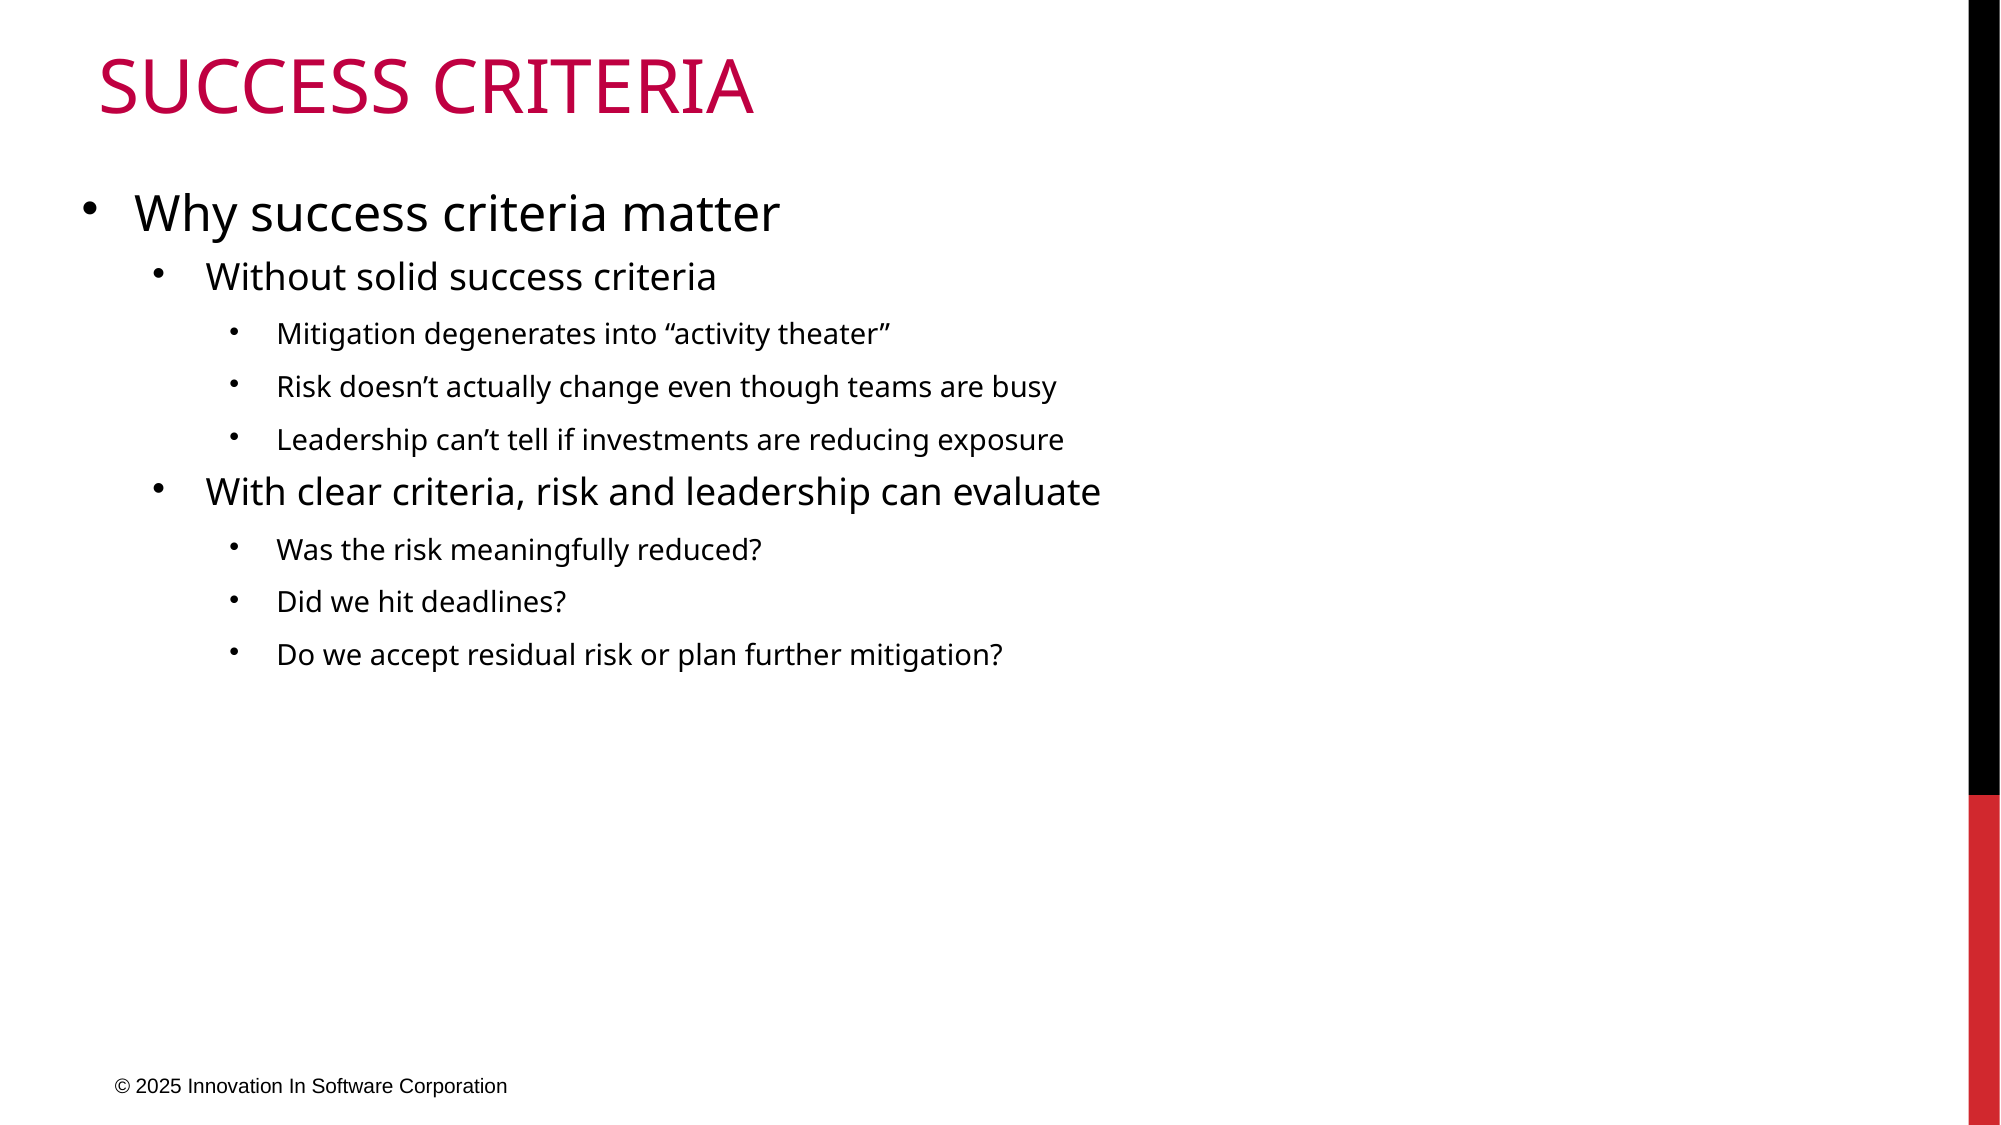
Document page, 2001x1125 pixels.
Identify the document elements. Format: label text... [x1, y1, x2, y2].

list Why success criteria matter Without solid success criteria Mitigation degenerates into “activity theater” Risk doesn’t actually change even though teams are busy Leadership can’t tell if investments are reducing exposure With clear criteria, risk and leadership can evaluate Was the risk meaningfully reduced? Did we hit deadlines? Do we accept residual risk or plan further mitigation? [63, 181, 1761, 999]
footer © 2025 Innovation In Software Corporation [99, 1065, 850, 1112]
title Success Criteria [98, 0, 1770, 186]
